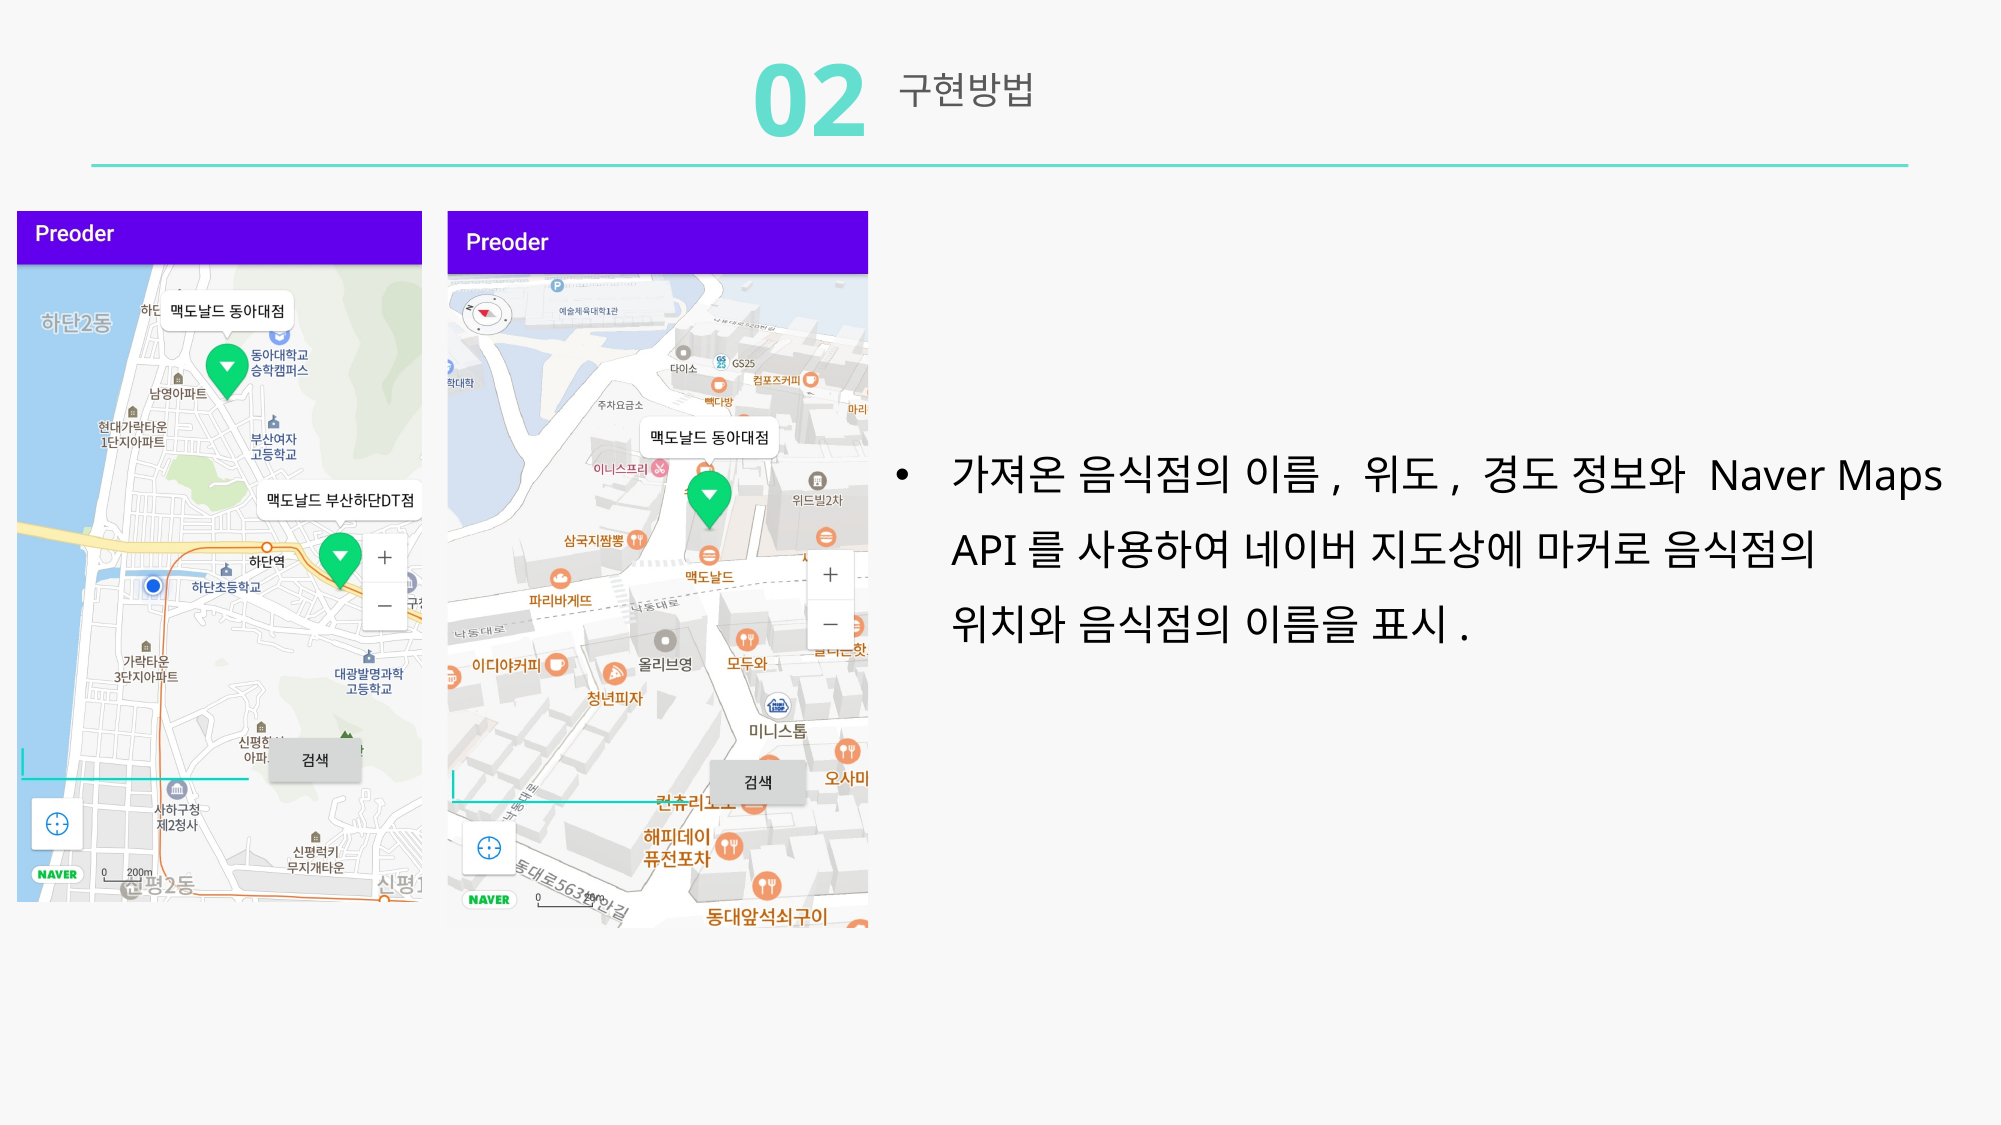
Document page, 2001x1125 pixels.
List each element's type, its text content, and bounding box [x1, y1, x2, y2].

text_box [90, 163, 1909, 168]
picture [17, 211, 422, 902]
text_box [738, 29, 1303, 166]
text_box 가져온 음식점의 이름, 위도, 경도 정보와 Naver Maps API를 사용하여 네이버 지도상에 마커로 음식점의 위치와 음식점의 이름을 표시. [880, 366, 1983, 807]
picture [447, 211, 869, 929]
